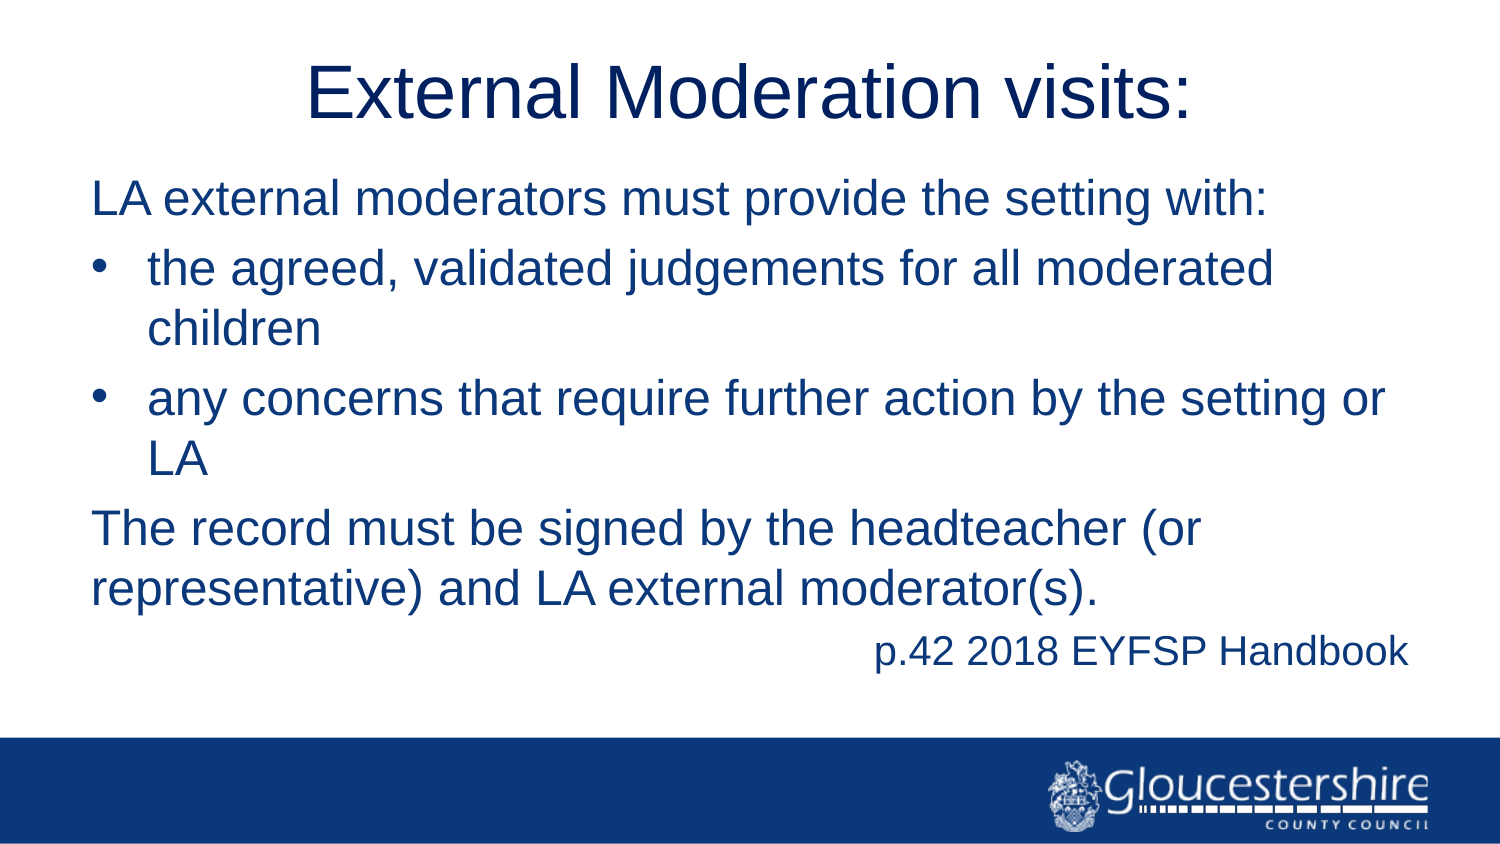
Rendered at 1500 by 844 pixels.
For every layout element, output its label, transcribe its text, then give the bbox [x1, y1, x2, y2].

list LA external moderators must provide the setting with: the agreed, validated judgements for all moderated children any concerns that require further action by the setting or LA The record must be signed by the headteacher (or representative) and LA external moderator(s). p.42 2018 EYFSP Handbook [75, 158, 1424, 727]
title External Moderation visits: [75, 35, 1425, 142]
